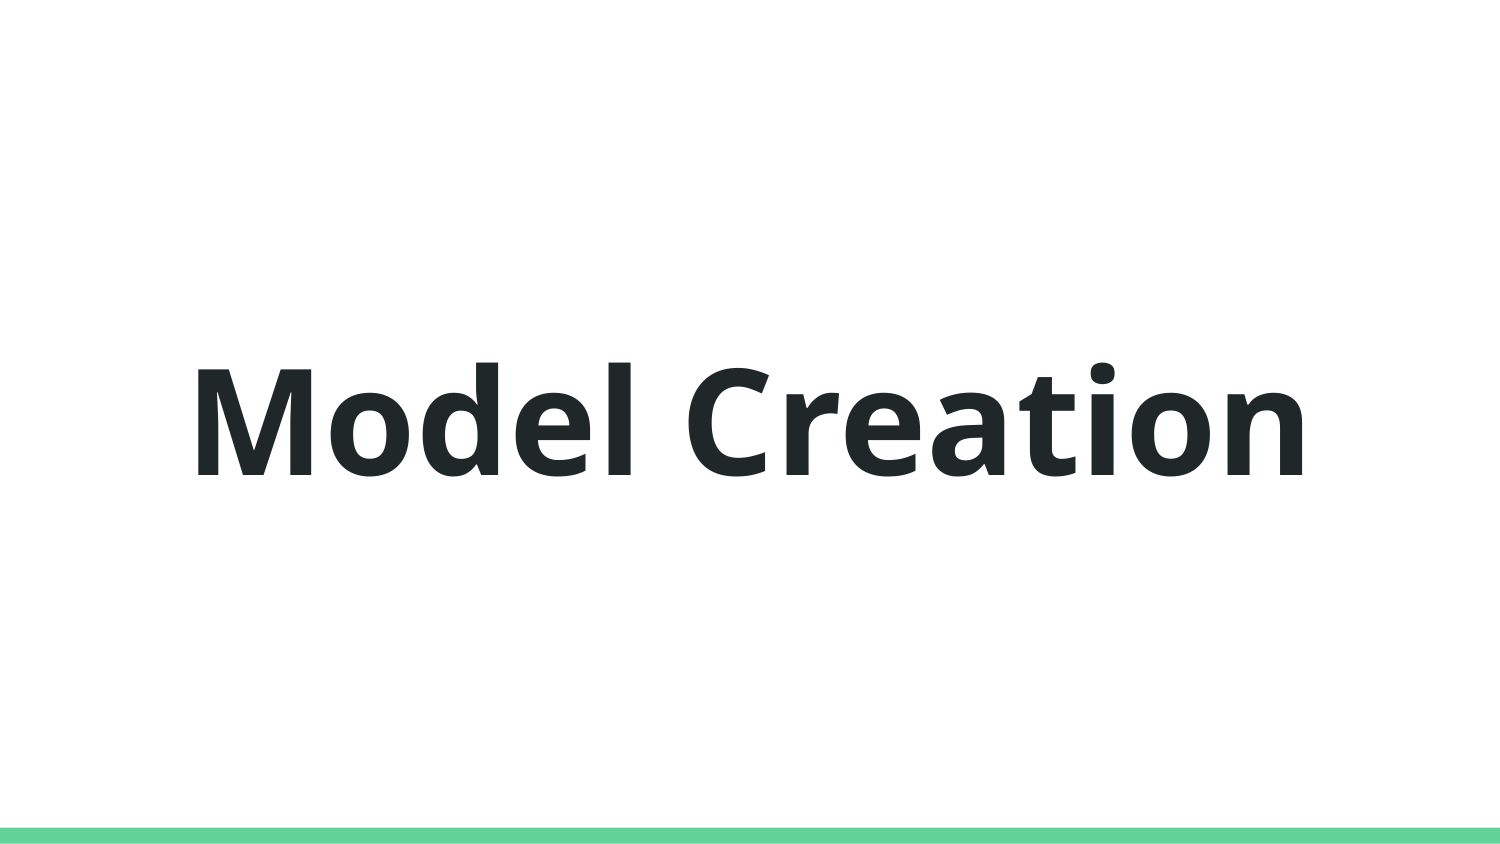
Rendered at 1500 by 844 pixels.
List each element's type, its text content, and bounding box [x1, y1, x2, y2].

title Model Creation [51, 312, 1449, 531]
